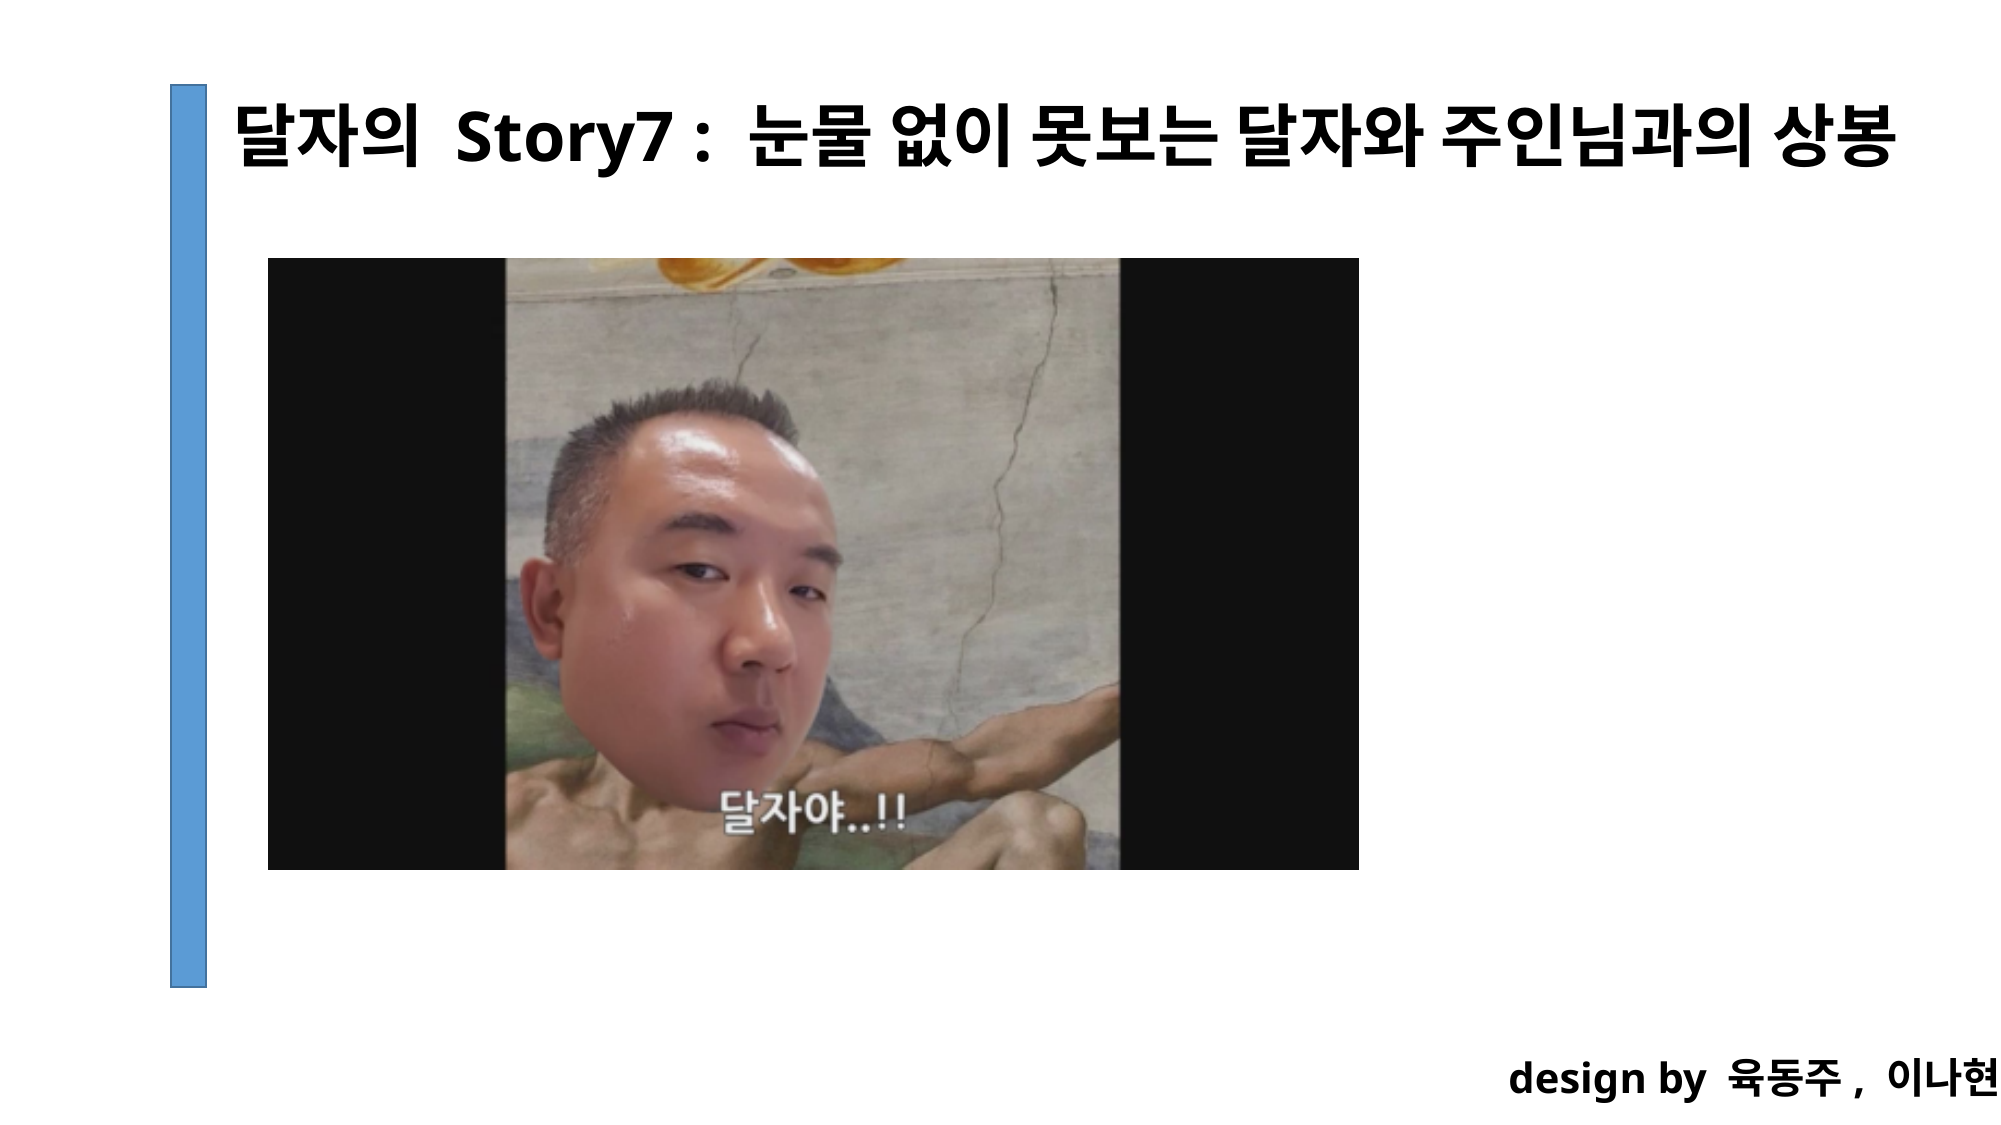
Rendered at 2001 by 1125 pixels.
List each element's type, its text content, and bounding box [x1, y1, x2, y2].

text_box [170, 84, 207, 988]
text_box 달자의 Story7 : 눈물 없이 못보는 달자와 주인님과의 상봉 [187, 85, 2000, 184]
text_box design by 육동주, 이나현 [1508, 1051, 2000, 1103]
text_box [267, 257, 1360, 871]
